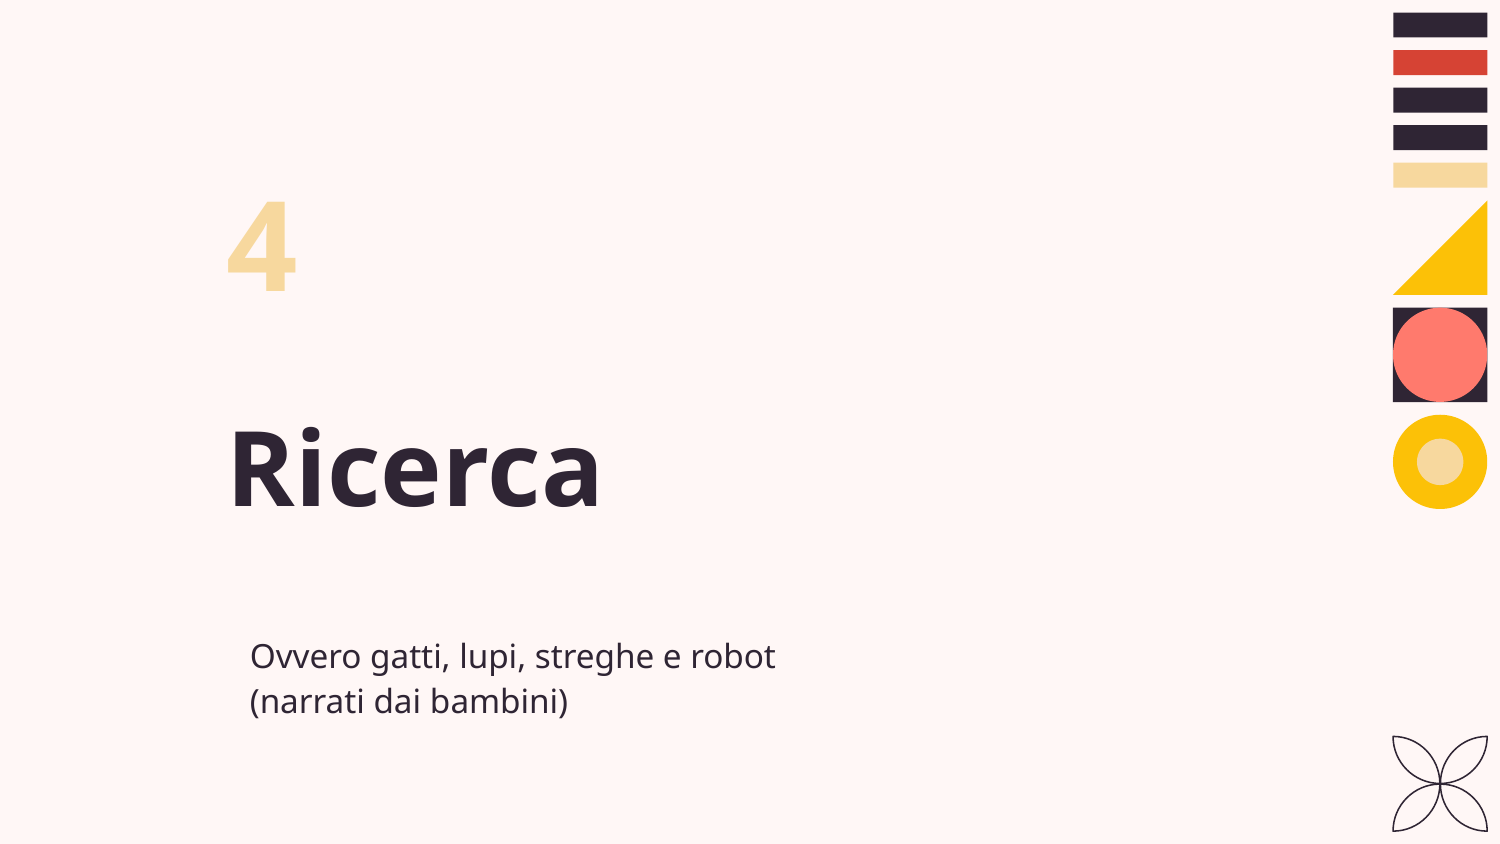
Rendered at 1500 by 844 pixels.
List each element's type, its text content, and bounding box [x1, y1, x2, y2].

subtitle Ovvero gatti, lupi, streghe e robot (narrati dai bambini) [211, 613, 1044, 676]
title Ricerca [211, 341, 1044, 590]
title 4 [211, 166, 483, 317]
